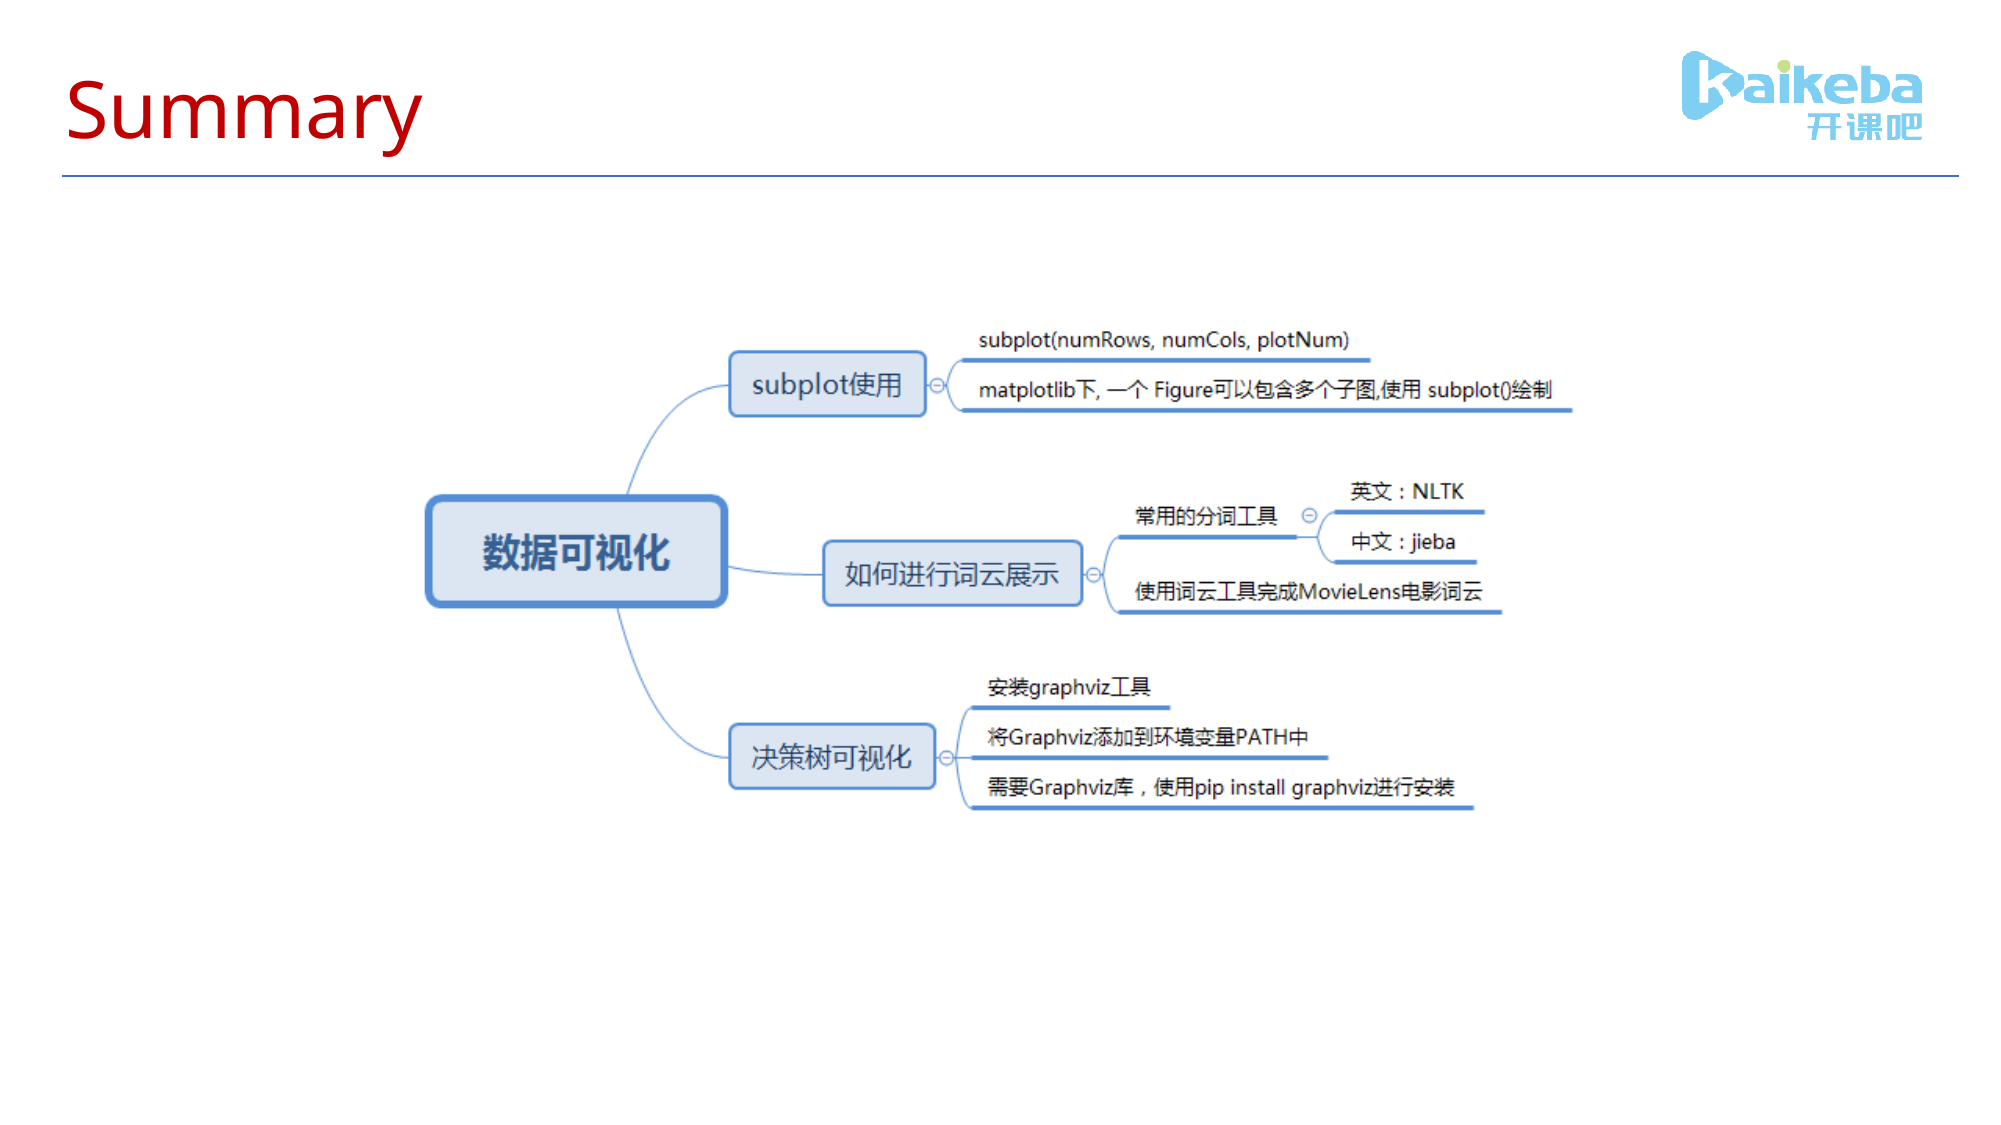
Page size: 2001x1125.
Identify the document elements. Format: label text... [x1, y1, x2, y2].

title Summary [57, 59, 1728, 167]
picture [400, 291, 1600, 834]
